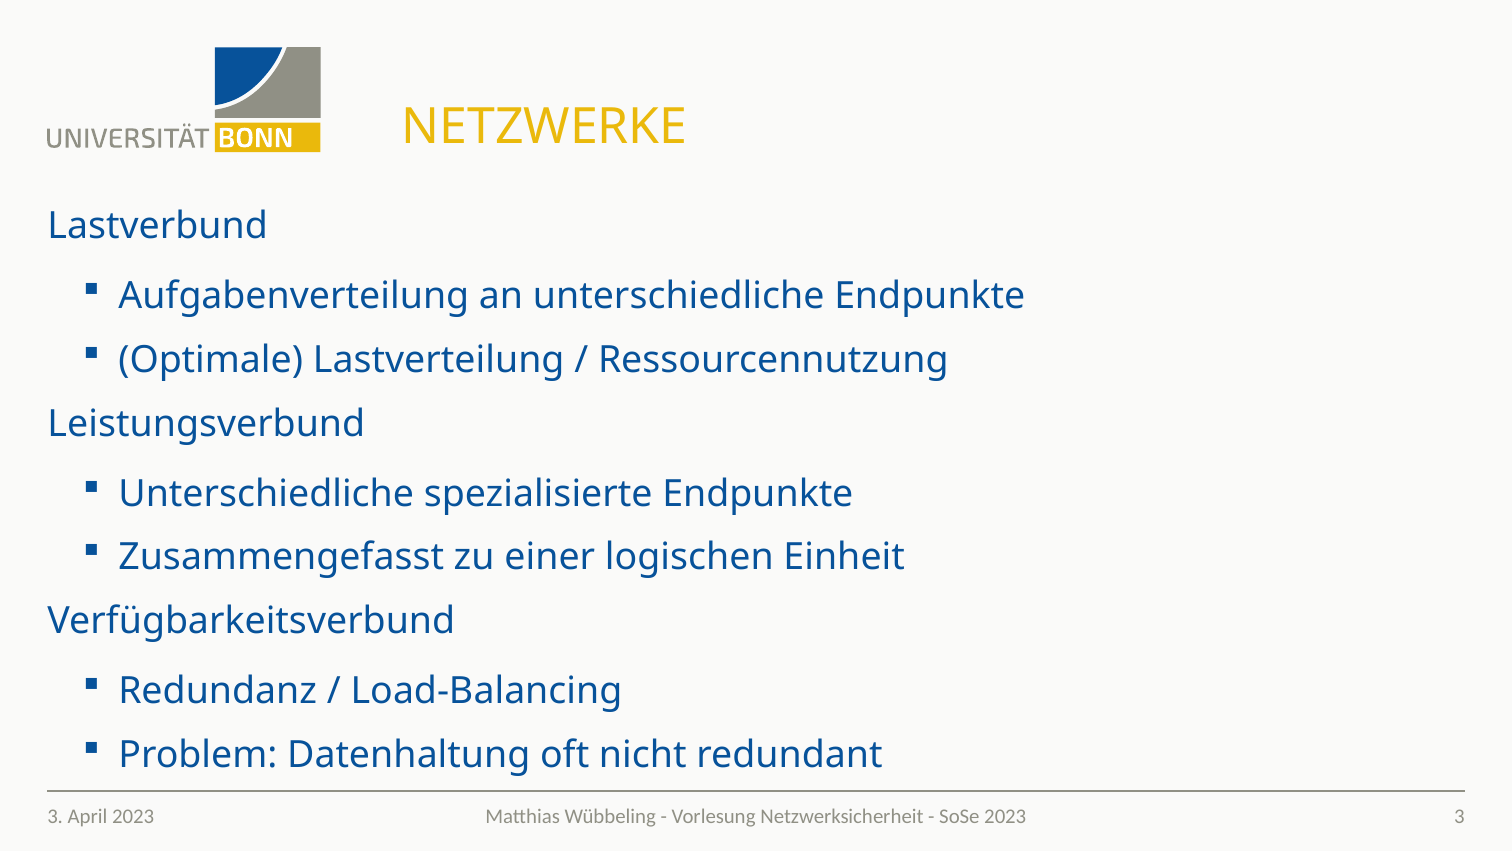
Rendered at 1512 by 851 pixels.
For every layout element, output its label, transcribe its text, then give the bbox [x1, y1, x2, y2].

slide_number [47, 791, 189, 839]
list Lastverbund Aufgabenverteilung an unterschiedliche Endpunkte (Optimale) Lastverteilung / Ressourcennutzung Leistungsverbund Unterschiedliche spezialisierte Endpunkte Zusammengefasst zu einer logischen Einheit Verfügbarkeitsverbund Redundanz / Load-Balancing Problem: Datenhaltung oft nicht redundant [47, 200, 1465, 745]
footer Matthias Wübbeling - Vorlesung Netzwerksicherheit - SoSe 2023 [342, 791, 1170, 839]
title Netzwerke [401, 47, 1465, 154]
slide_number 3 [1370, 791, 1465, 839]
